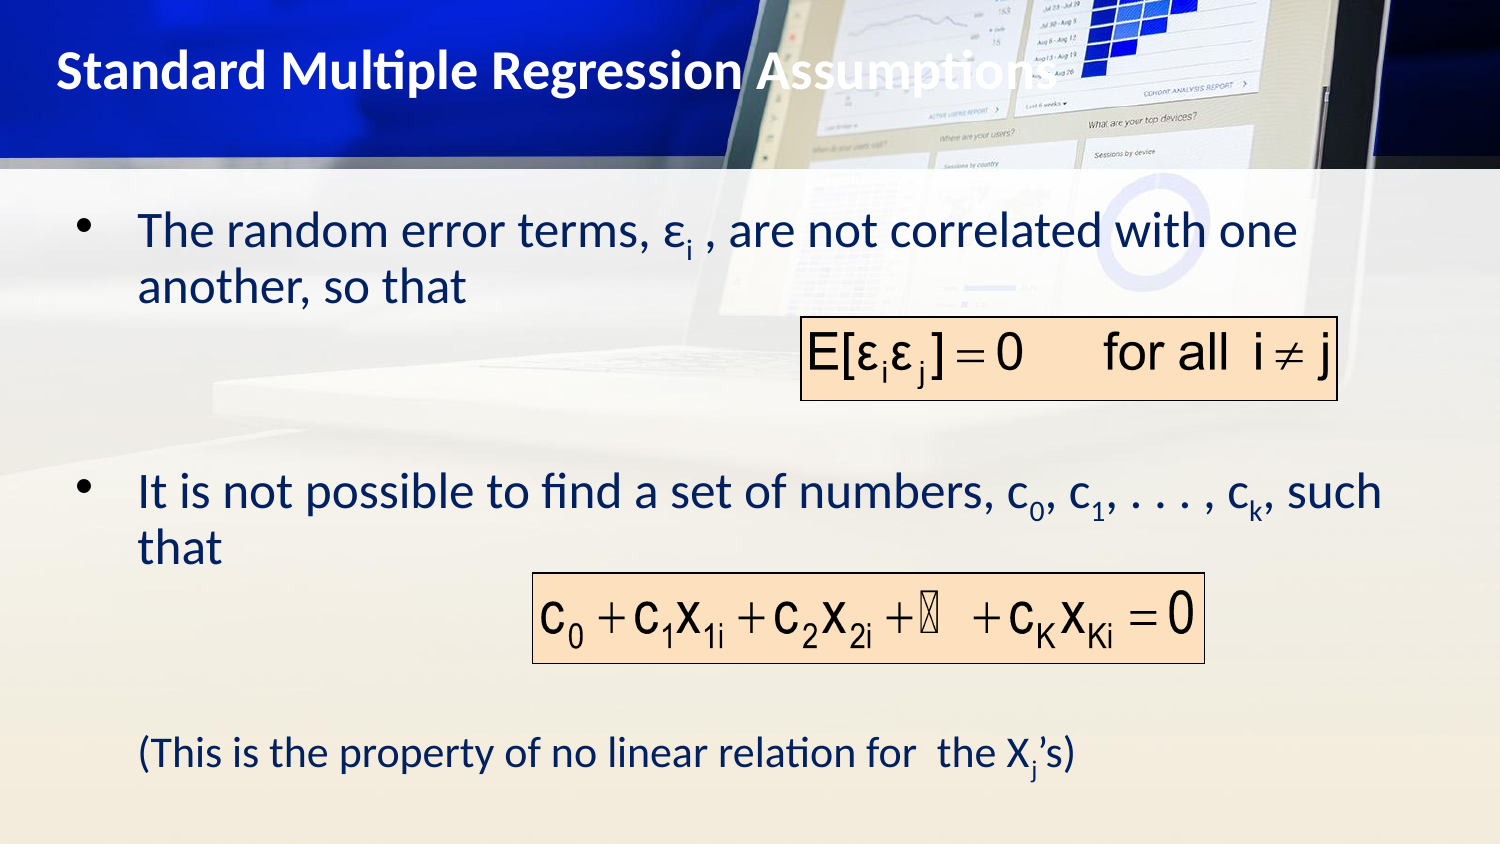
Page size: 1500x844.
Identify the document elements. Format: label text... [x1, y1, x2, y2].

picture [0, 0, 1500, 844]
title Standard Multiple Regression Assumptions [41, 10, 1214, 132]
list The random error terms, εi , are not correlated with one another, so that It is not possible to find a set of numbers, c0, c1, . . . , ck, such that (This is the property of no linear relation for the Xj’s) [60, 189, 1413, 791]
